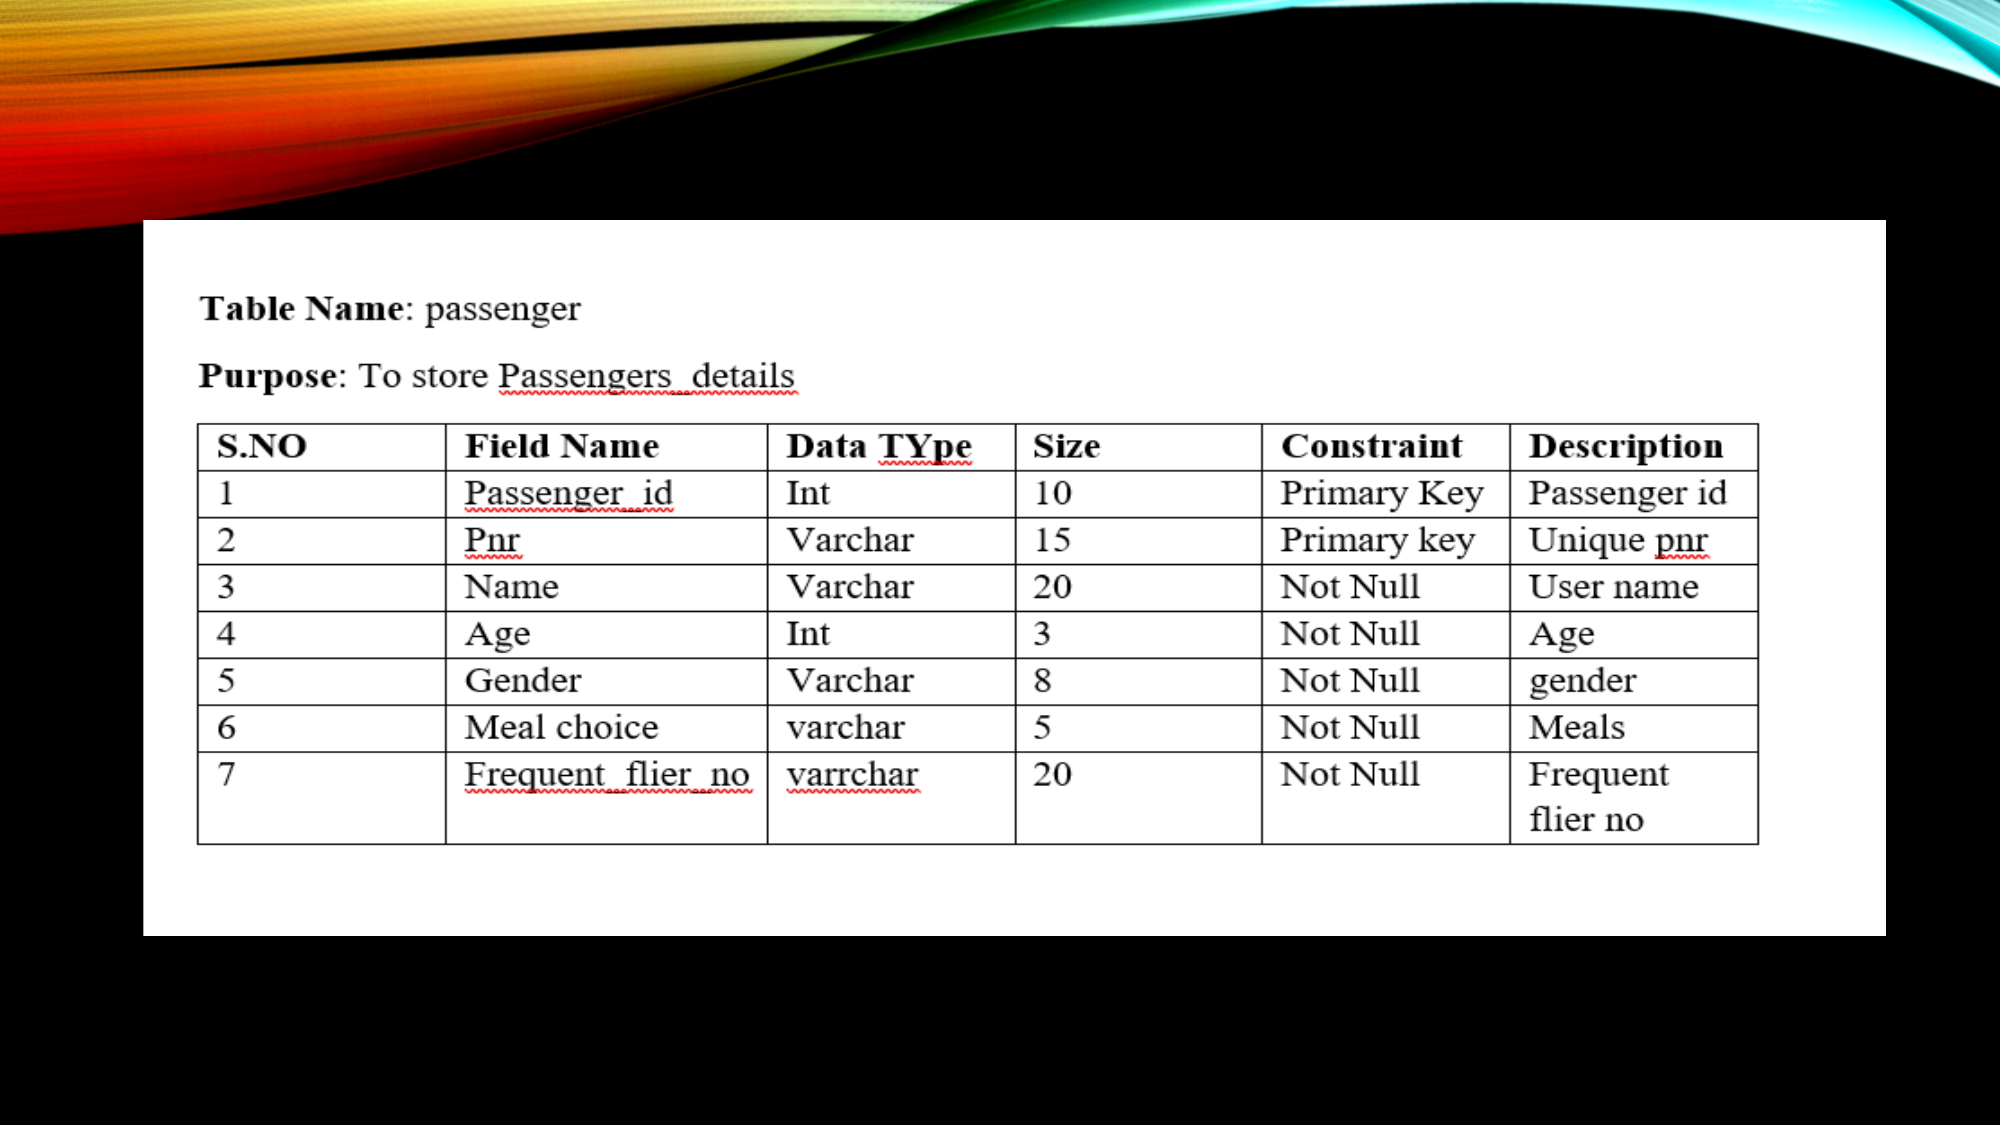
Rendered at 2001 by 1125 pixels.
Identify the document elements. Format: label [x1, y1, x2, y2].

picture [0, 0, 2000, 936]
